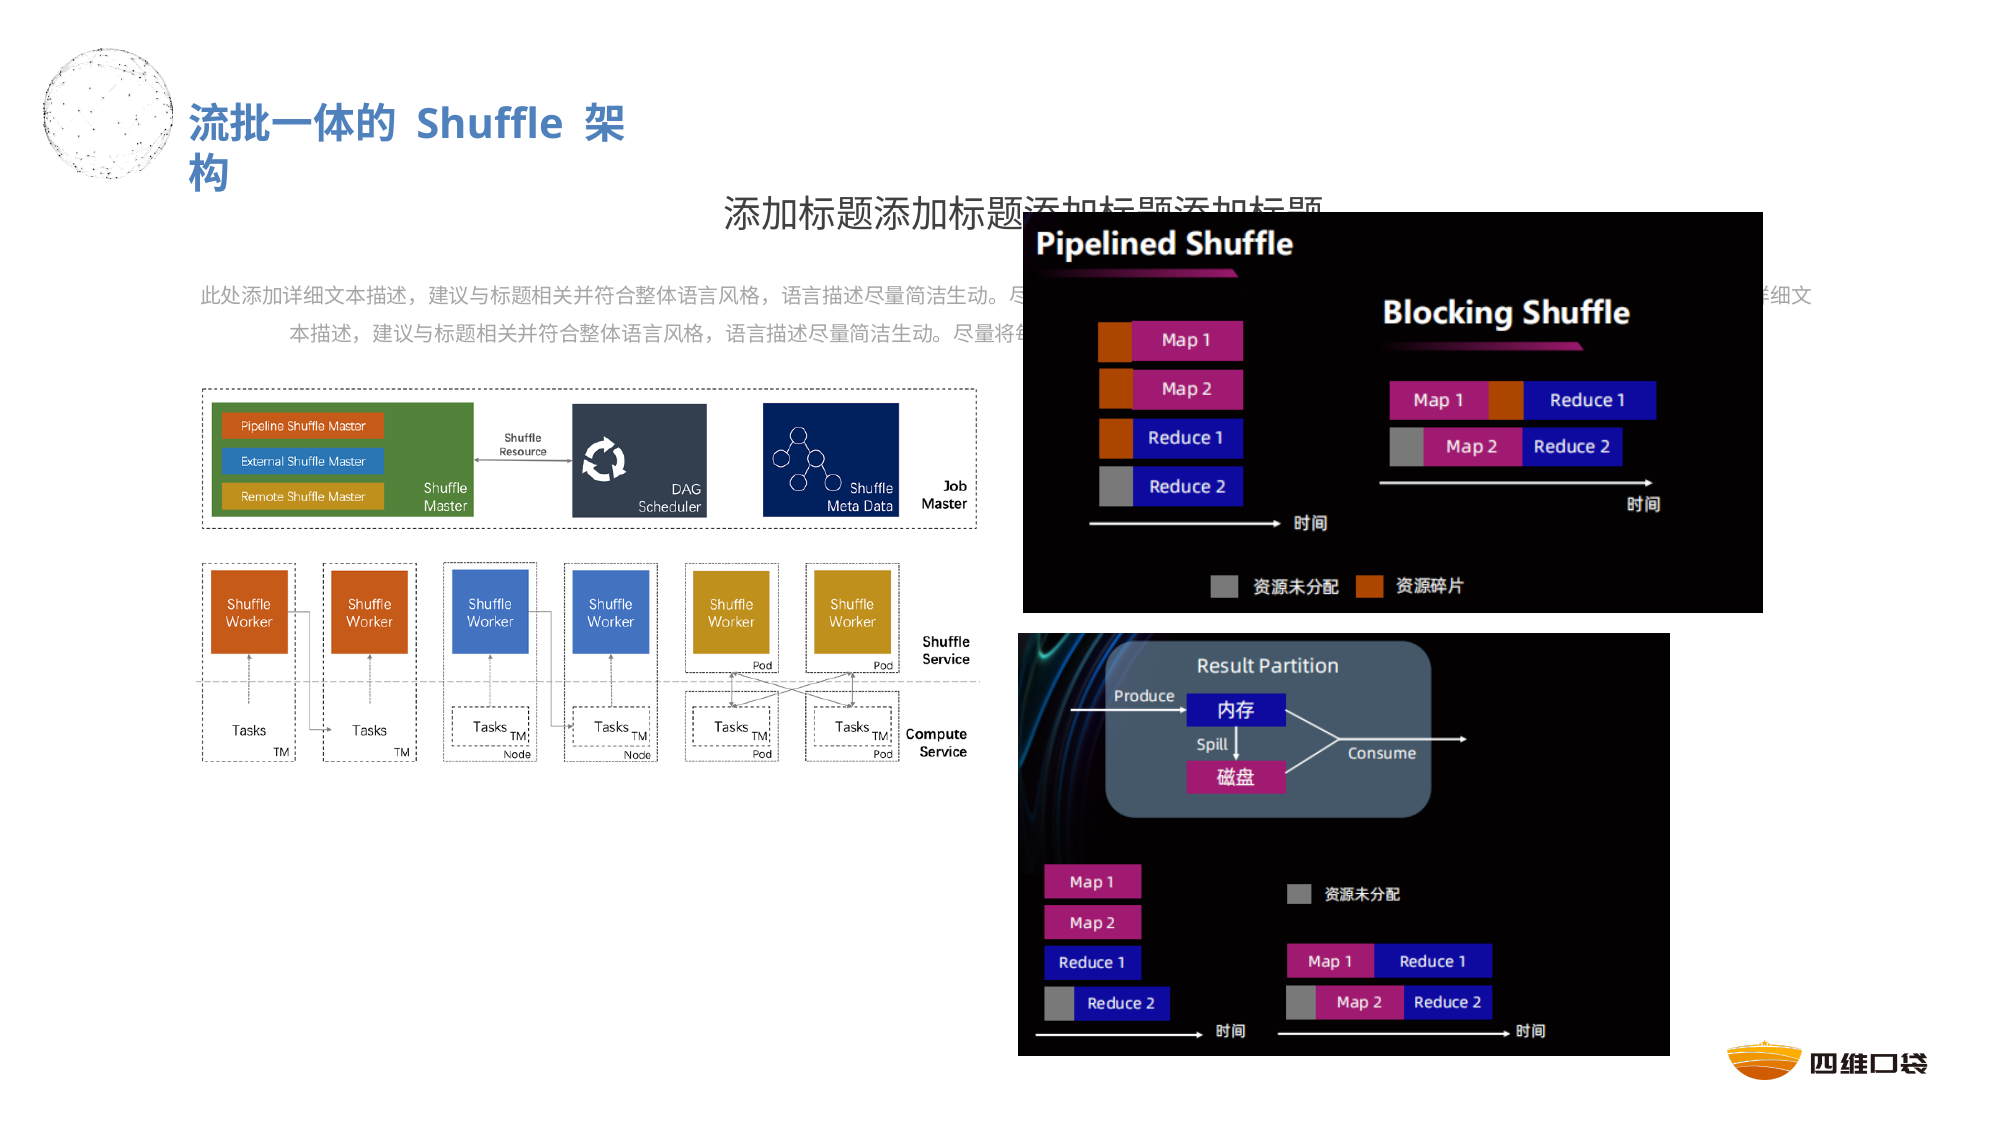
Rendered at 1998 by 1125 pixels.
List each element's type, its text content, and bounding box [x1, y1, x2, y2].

picture [1018, 632, 1670, 1057]
picture [1023, 211, 1763, 613]
picture [196, 381, 980, 767]
text_box 此处添加详细文本描述，建议与标题相关并符合整体语言风格，语言描述尽量简洁生动。尽量将每页幻灯片的字数控制在 200字以内，据统计每页幻灯片的最好控制在5详细文本描述，建议与标题相关并符合整体语言风格，语言描述尽量简洁生动。尽量将每页幻灯片的每页幻灯片的最好控制在5分钟之内。语言描述尽量简洁生动。 [1769, 270, 1815, 346]
text_box 此处添加详细文本描述，建议与标题相关并符合整体语言风格，语言描述尽量简洁生动。尽量将每页幻灯片的字数控制在 200字以内，据统计每页幻灯片的最好控制在5详细文本描述，建议与标题相关并符合整体语言风格，语言描述尽量简洁生动。尽量将每页幻灯片的每页幻灯片的最好控制在5分钟之内。语言描述尽量简洁生动。 [196, 270, 1017, 346]
text_box 流批一体的 Shuffle 架构 [180, 88, 650, 204]
picture [1719, 1034, 1935, 1086]
text_box 添加标题添加标题添加标题添加标题 [627, 184, 1420, 241]
picture [42, 47, 174, 179]
